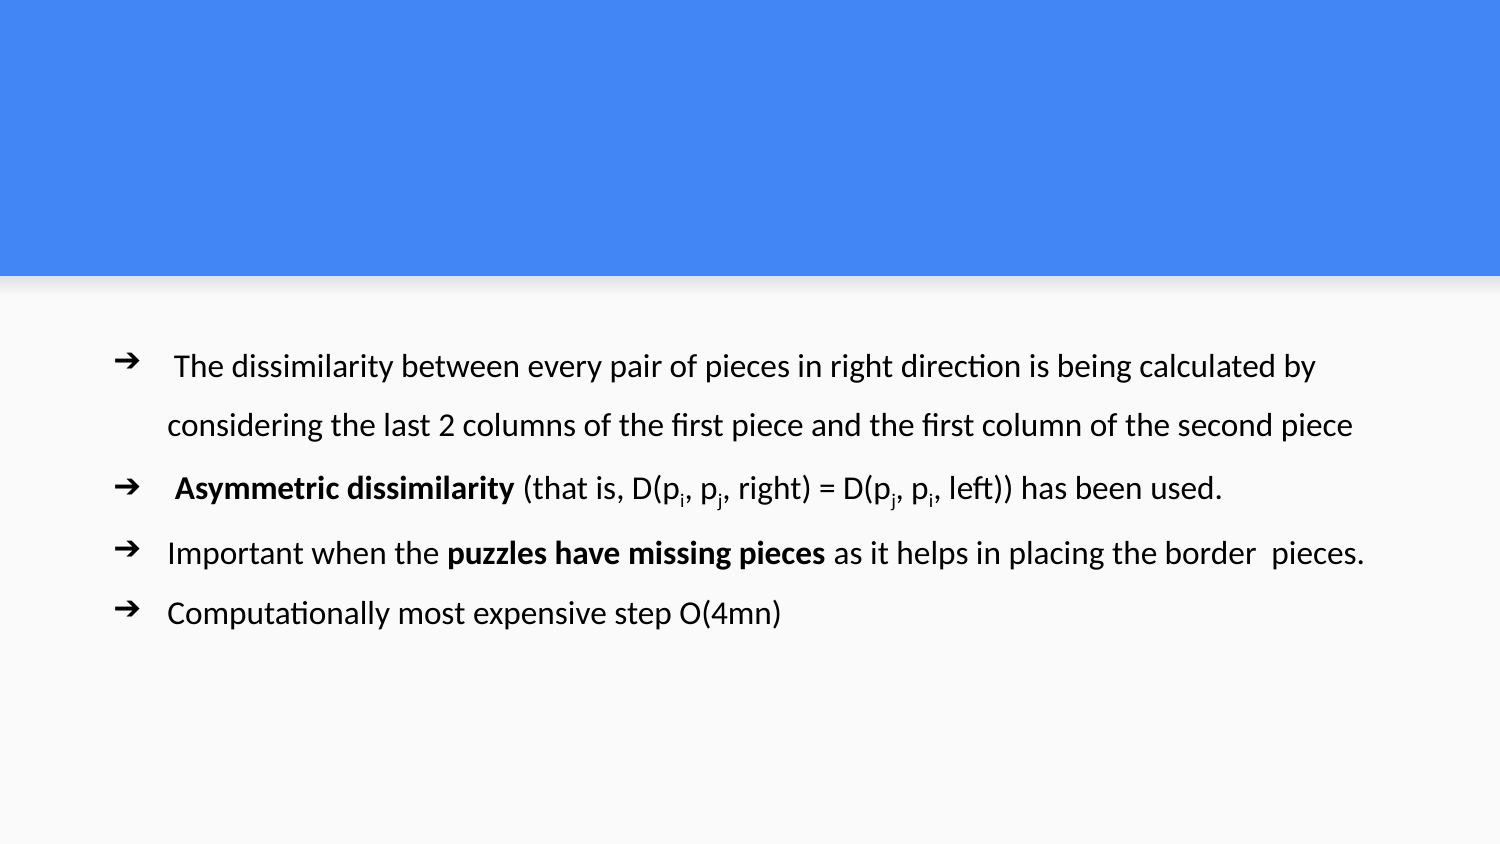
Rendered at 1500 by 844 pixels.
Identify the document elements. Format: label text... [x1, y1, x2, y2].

list The dissimilarity between every pair of pieces in right direction is being calculated by considering the last 2 columns of the first piece and the first column of the second piece Asymmetric dissimilarity (that is, D(pi, pj, right) = D(pj, pi, left)) has been used. Important when the puzzles have missing pieces as it helps in placing the border pieces. Computationally most expensive step O(4mn) [77, 308, 1427, 754]
